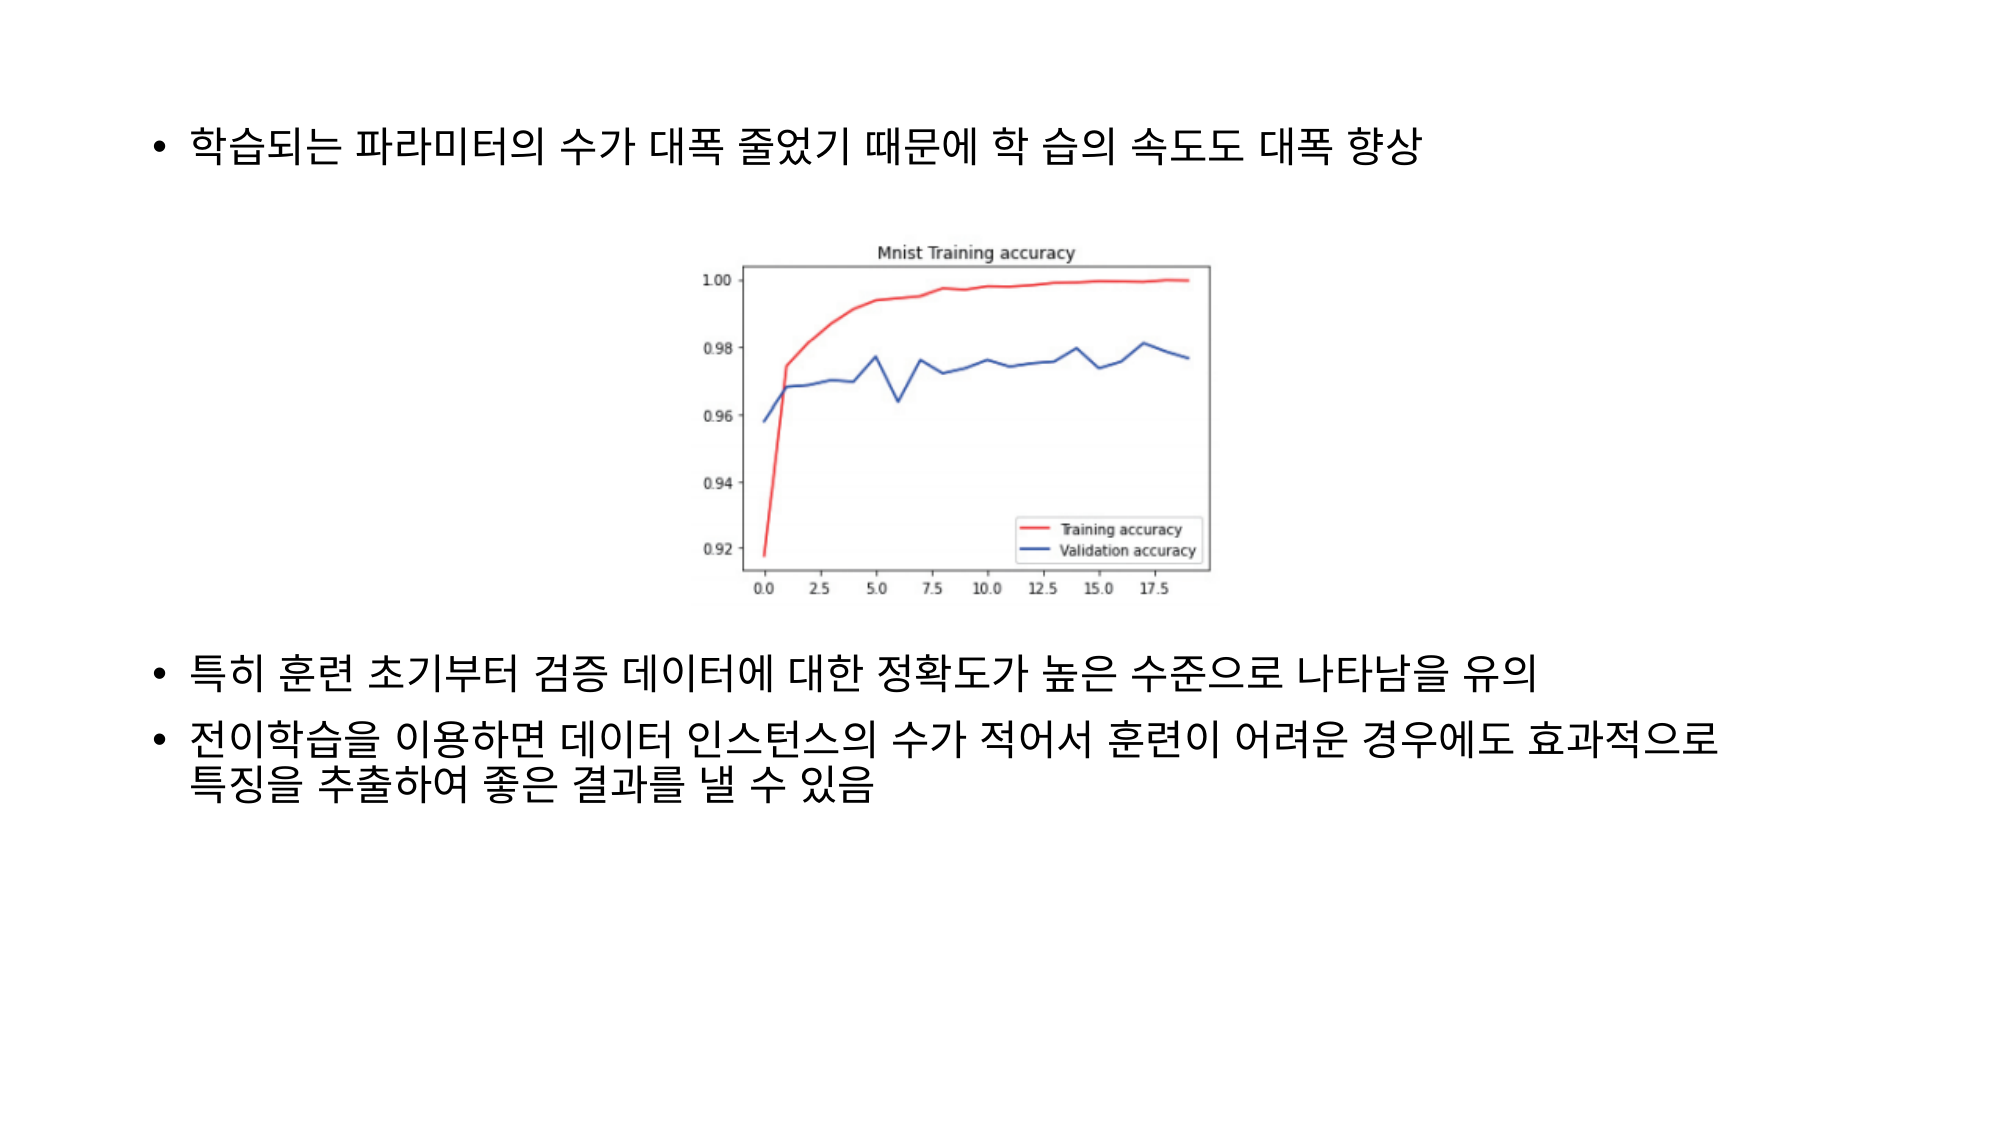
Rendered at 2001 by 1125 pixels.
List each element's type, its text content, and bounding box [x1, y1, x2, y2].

picture [680, 223, 1230, 610]
list 학습되는 파라미터의 수가 대폭 줄었기 때문에 학 습의 속도도 대폭 향상 특히 훈련 초기부터 검증 데이터에 대한 정확도가 높은 수준으로 나타남을 유의 전이학습을 이용하면 데이터 인스턴스의 수가 적어서 훈련이 어려운 경우에도 효과적으로 특징을 추출하여 좋은 결과를 낼 수 있음 [137, 118, 1863, 1007]
